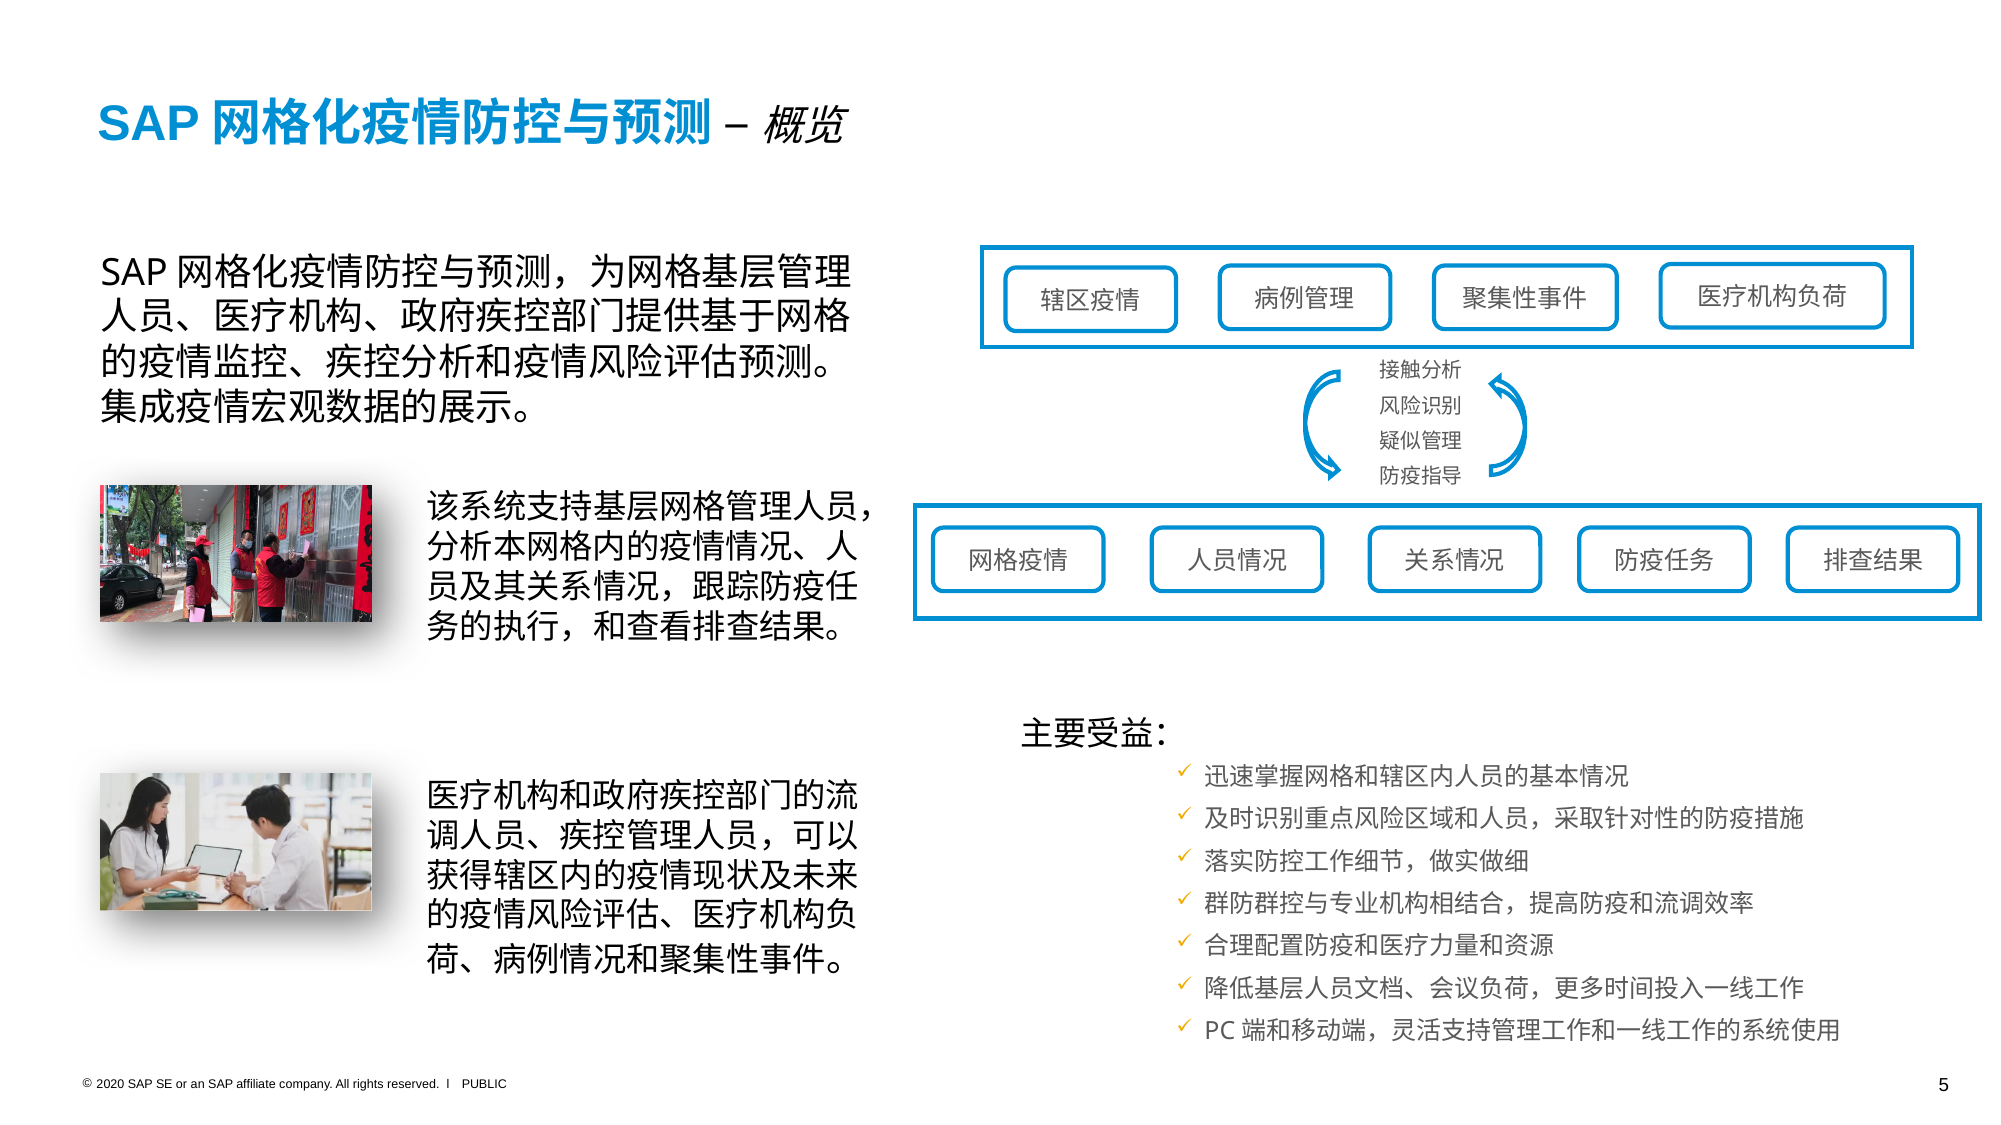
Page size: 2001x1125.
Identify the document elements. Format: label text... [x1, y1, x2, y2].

picture [100, 485, 372, 623]
text_box 医疗机构和政府疾控部门的流调人员、疾控管理人员，可以获得辖区内的疫情现状及未来的疫情风险评估、医疗机构负荷、病例情况和聚集性事件。 [426, 773, 867, 979]
text_box SAP网格化疫情防控与预测 – 概览 [82, 82, 1918, 189]
text_box SAP网格化疫情防控与预测，为网格基层管理人员、医疗机构、政府疾控部门提供基于网格的疫情监控、疾控分析和疫情风险评估预测。集成疫情宏观数据的展示。 [100, 247, 886, 428]
text_box 迅速掌握网格和辖区内人员的基本情况 及时识别重点风险区域和人员，采取针对性的防疫措施 落实防控工作细节，做实做细 群防群控与专业机构相结合，提高防疫和流调效率 合理配置防疫和医疗力量和资源 降低基层人员文档、会议负荷，更多时间投入一线工作 PC端和移动端，灵活支持管理工作和一线工作的系统使用 [1176, 760, 1885, 1045]
text_box 该系统支持基层网格管理人员，分析本网格内的疫情情况、人员及其关系情况，跟踪防疫任务的执行，和查看排查结果。 [426, 485, 867, 646]
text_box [914, 247, 1980, 619]
picture [100, 773, 372, 911]
text_box 主要受益： [1020, 712, 1177, 753]
